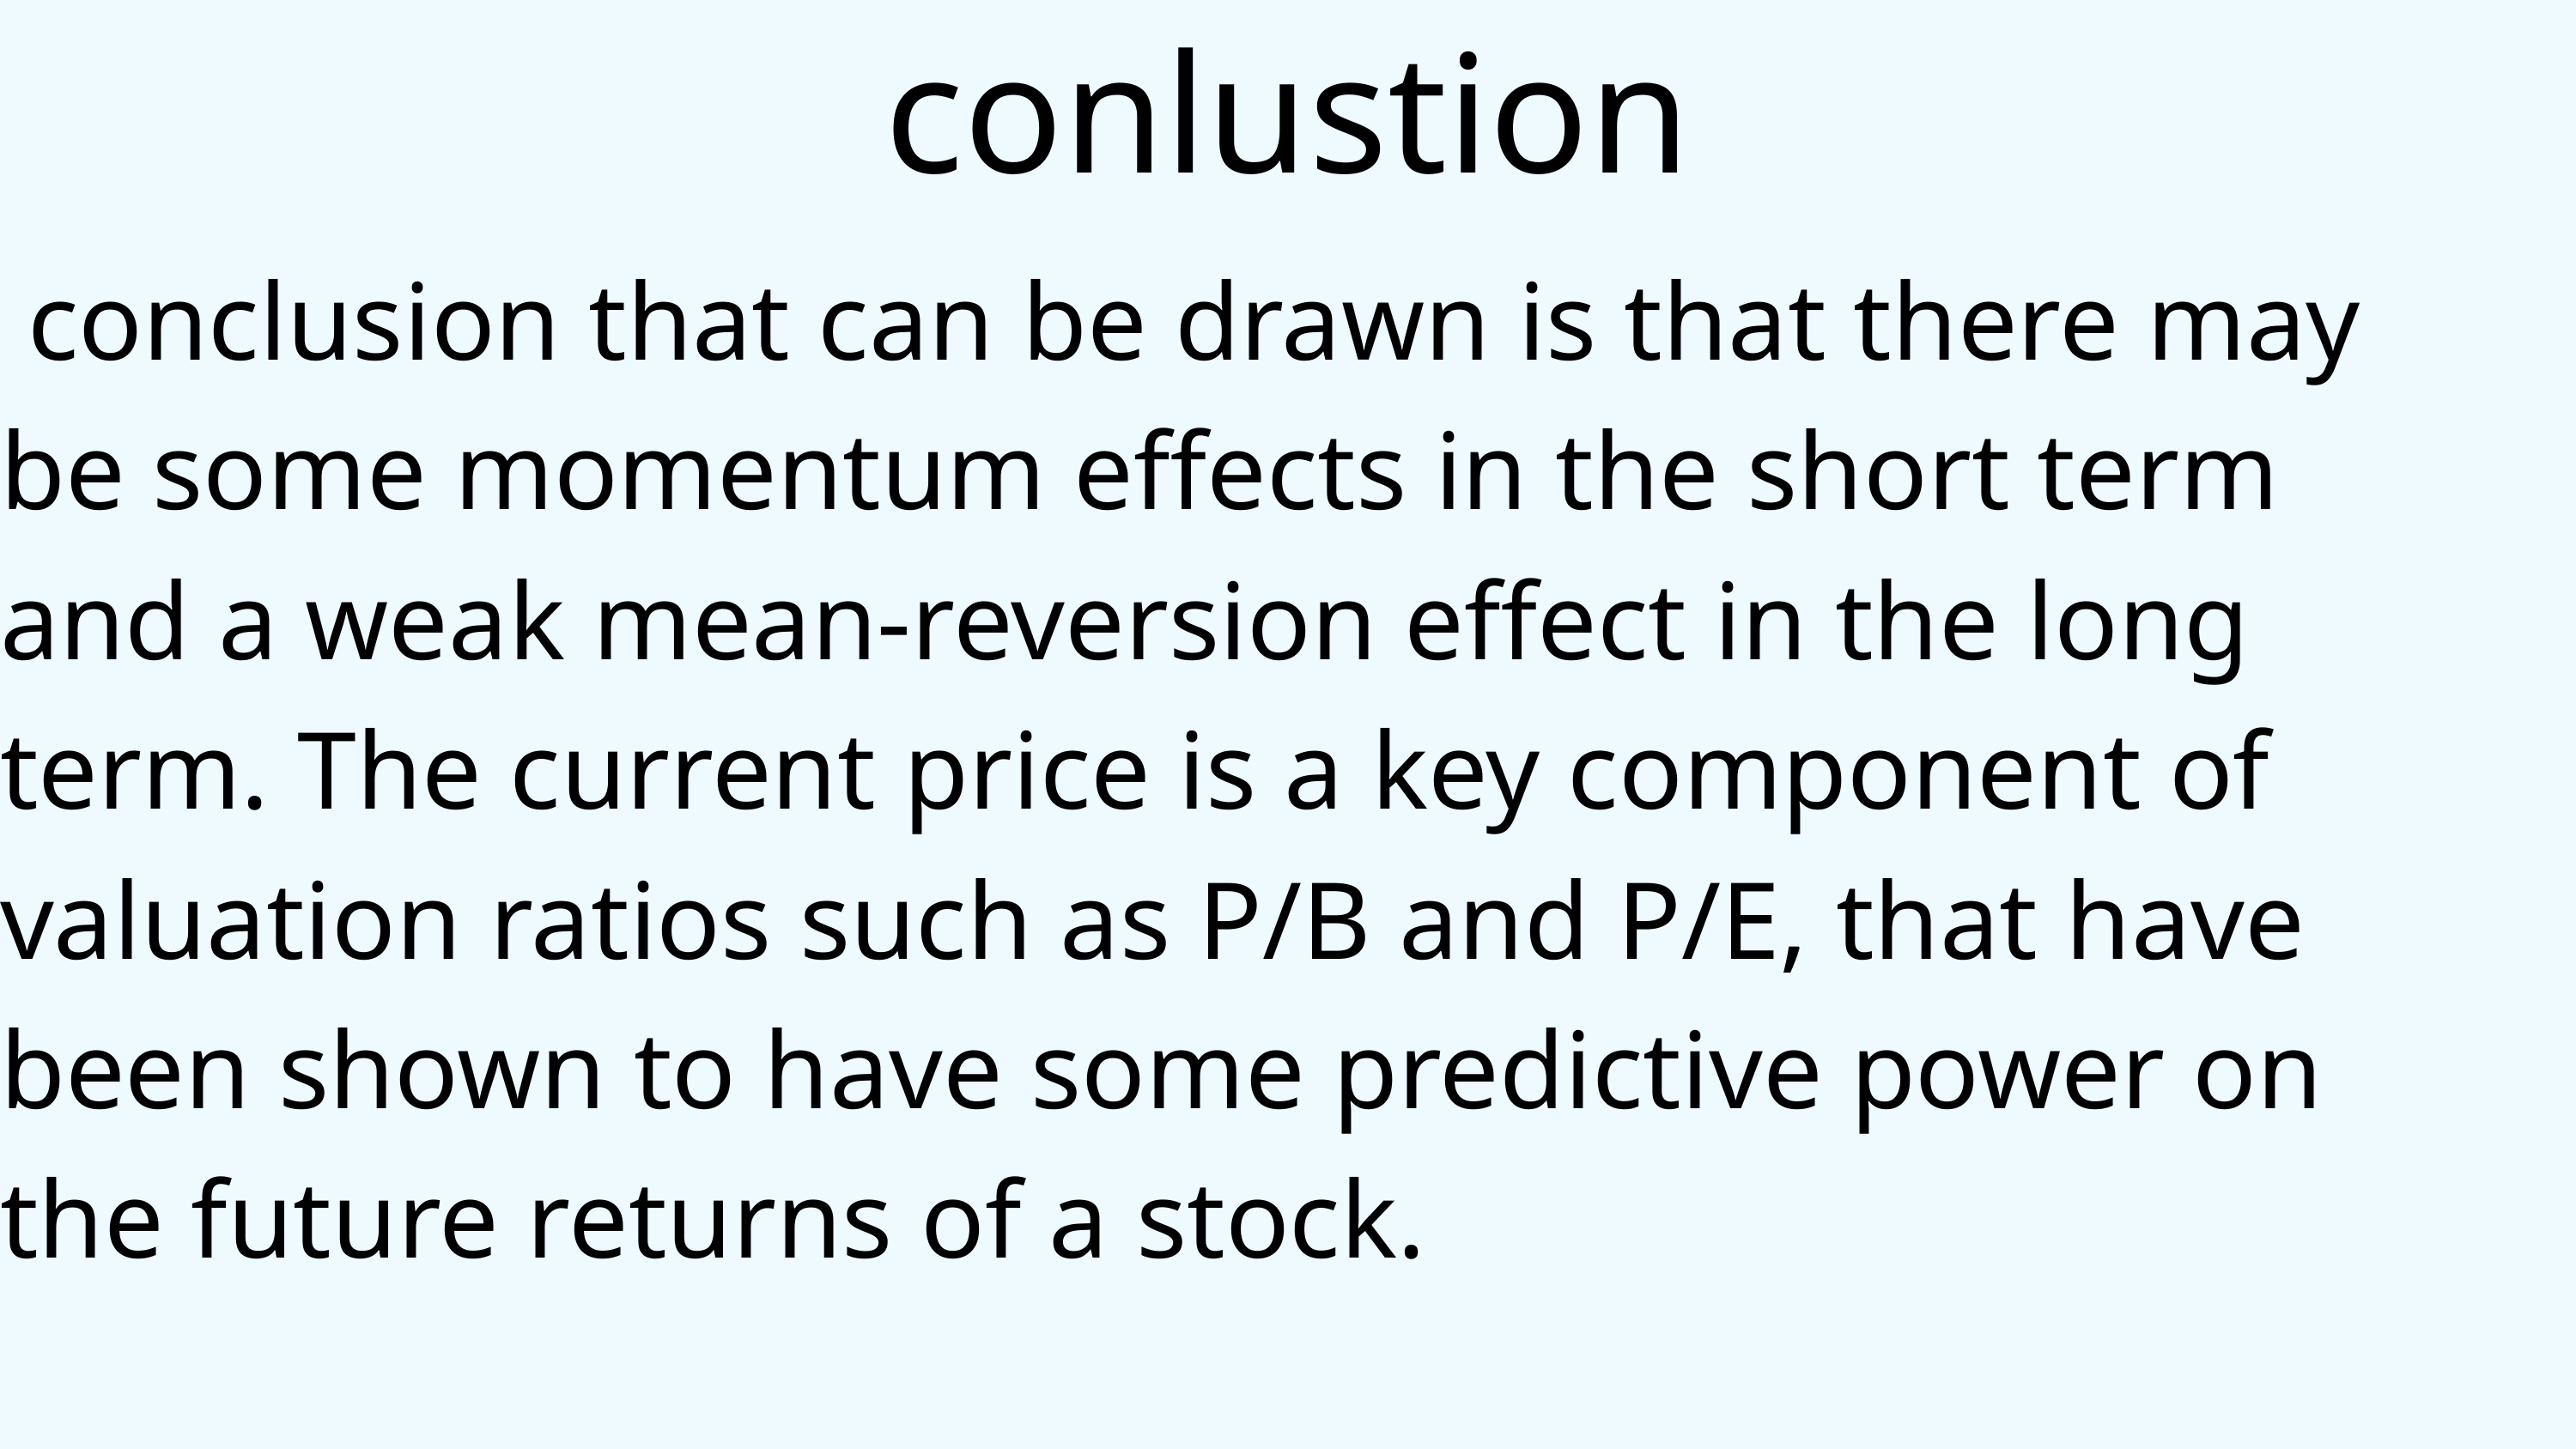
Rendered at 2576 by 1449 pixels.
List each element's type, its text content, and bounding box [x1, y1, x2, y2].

text_box conlustion [0, 0, 2576, 207]
text_box conclusion that can be drawn is that there may be some momentum effects in the short term and a weak mean-reversion effect in the long term. The current price is a key component of valuation ratios such as P/B and P/E, that have been shown to have some predictive power on the future returns of a stock. [0, 231, 2432, 1280]
